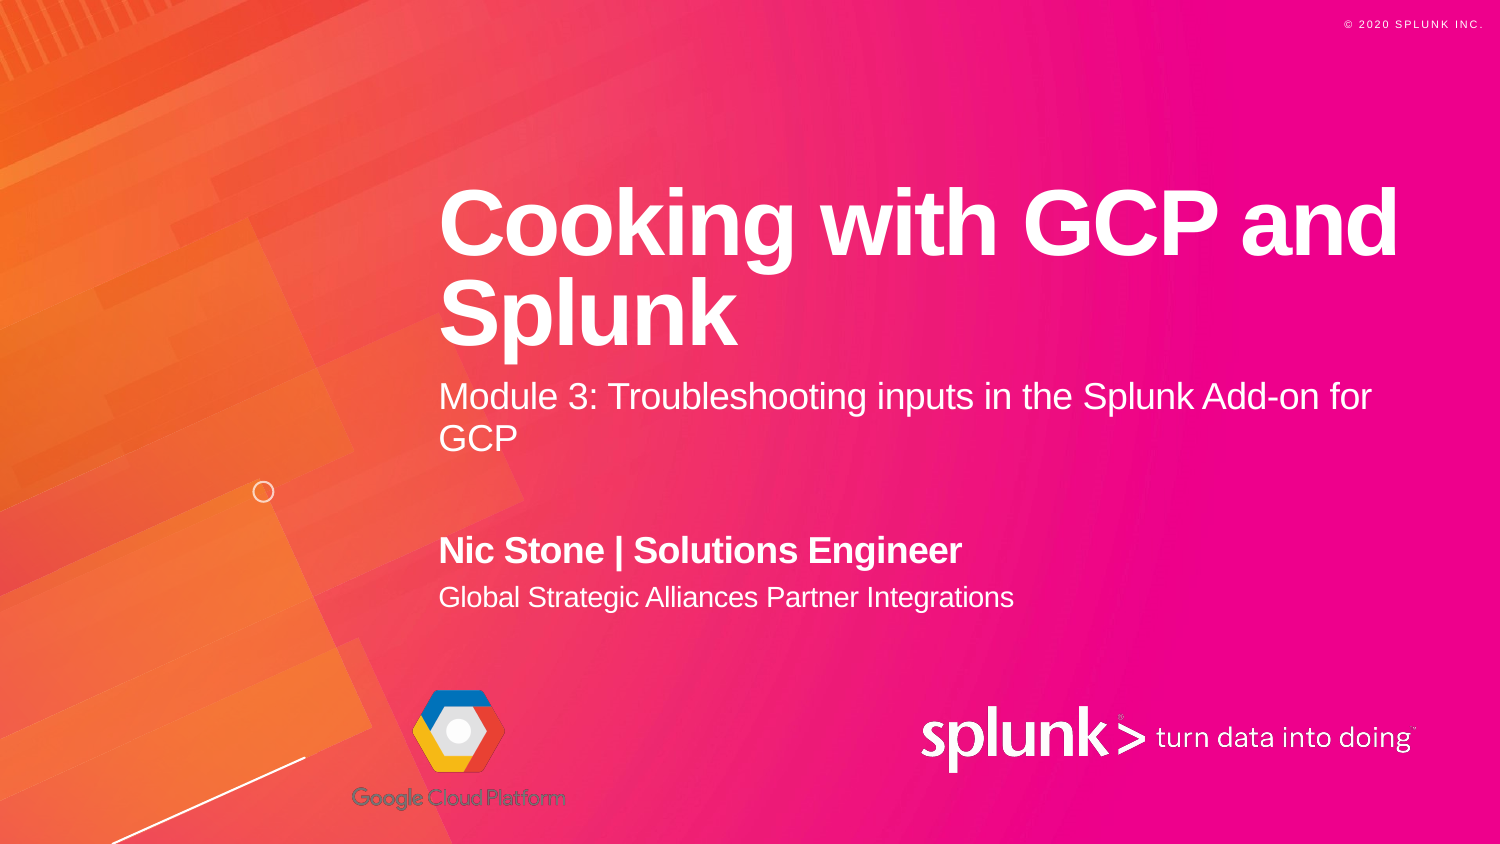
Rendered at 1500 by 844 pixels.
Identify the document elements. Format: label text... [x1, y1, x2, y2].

title Cooking with GCP and Splunk [438, 91, 1416, 364]
picture [0, 0, 1500, 844]
subtitle Module 3: Troubleshooting inputs in the Splunk Add-on for GCP [438, 375, 1416, 462]
list Nic Stone | Solutions Engineer [438, 533, 1416, 572]
list Global Strategic Alliances Partner Integrations [438, 584, 1416, 614]
